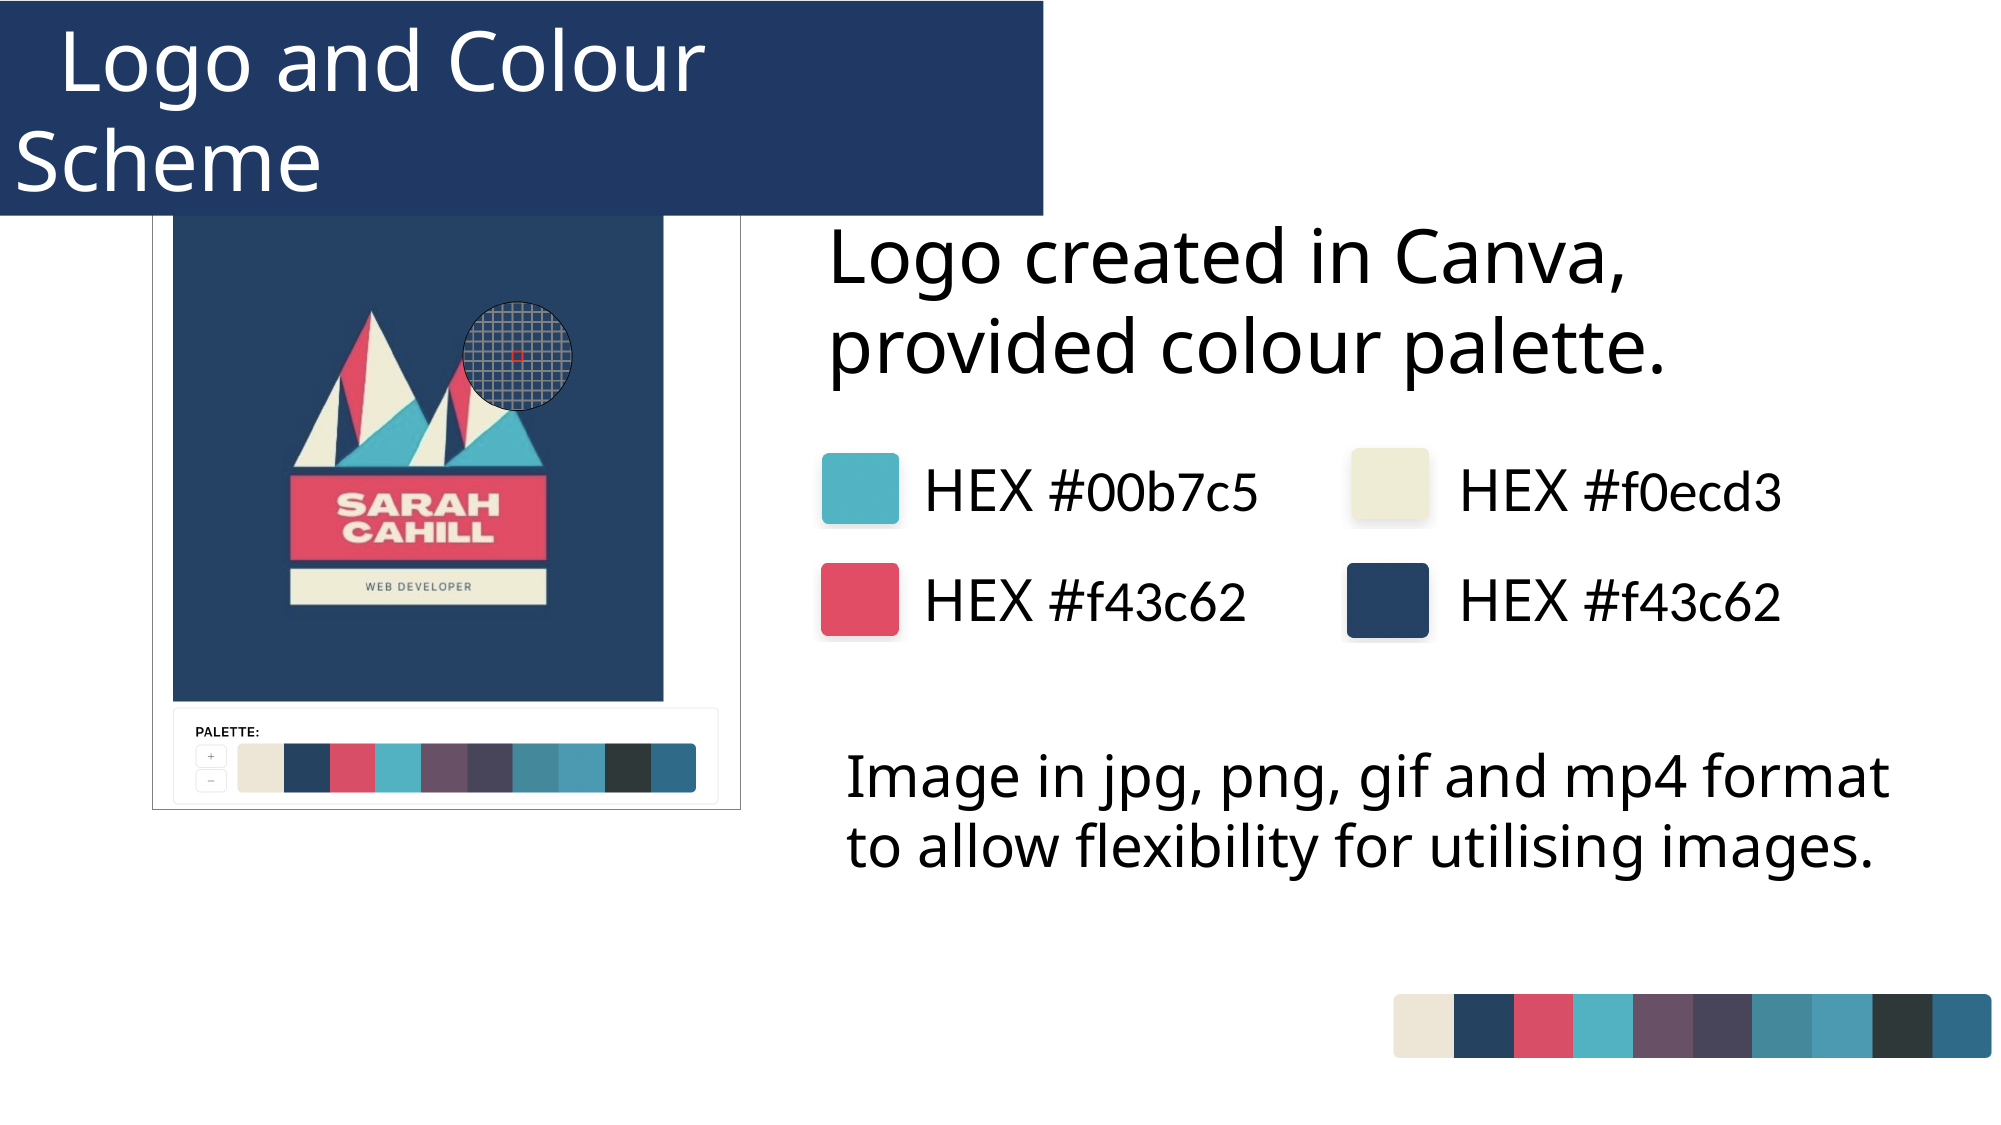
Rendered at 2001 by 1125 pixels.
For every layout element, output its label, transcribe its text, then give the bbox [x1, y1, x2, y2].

text_box HEX #f0ecd3 HEX #f43c62 [1443, 445, 1848, 641]
picture [813, 445, 909, 529]
picture [1389, 990, 2000, 1061]
text_box Logo created in Canva, provided colour palette. [813, 201, 1857, 396]
picture [1341, 557, 1438, 643]
text_box Image in jpg, png, gif and mp4 format to allow flexibility for utilising images. [831, 731, 1949, 887]
picture [152, 203, 741, 810]
picture [813, 560, 909, 642]
picture [1341, 444, 1438, 529]
text_box HEX #00b7c5 HEX #f43c62 [908, 445, 1313, 641]
text_box Logo and Colour Scheme [0, 0, 1044, 216]
